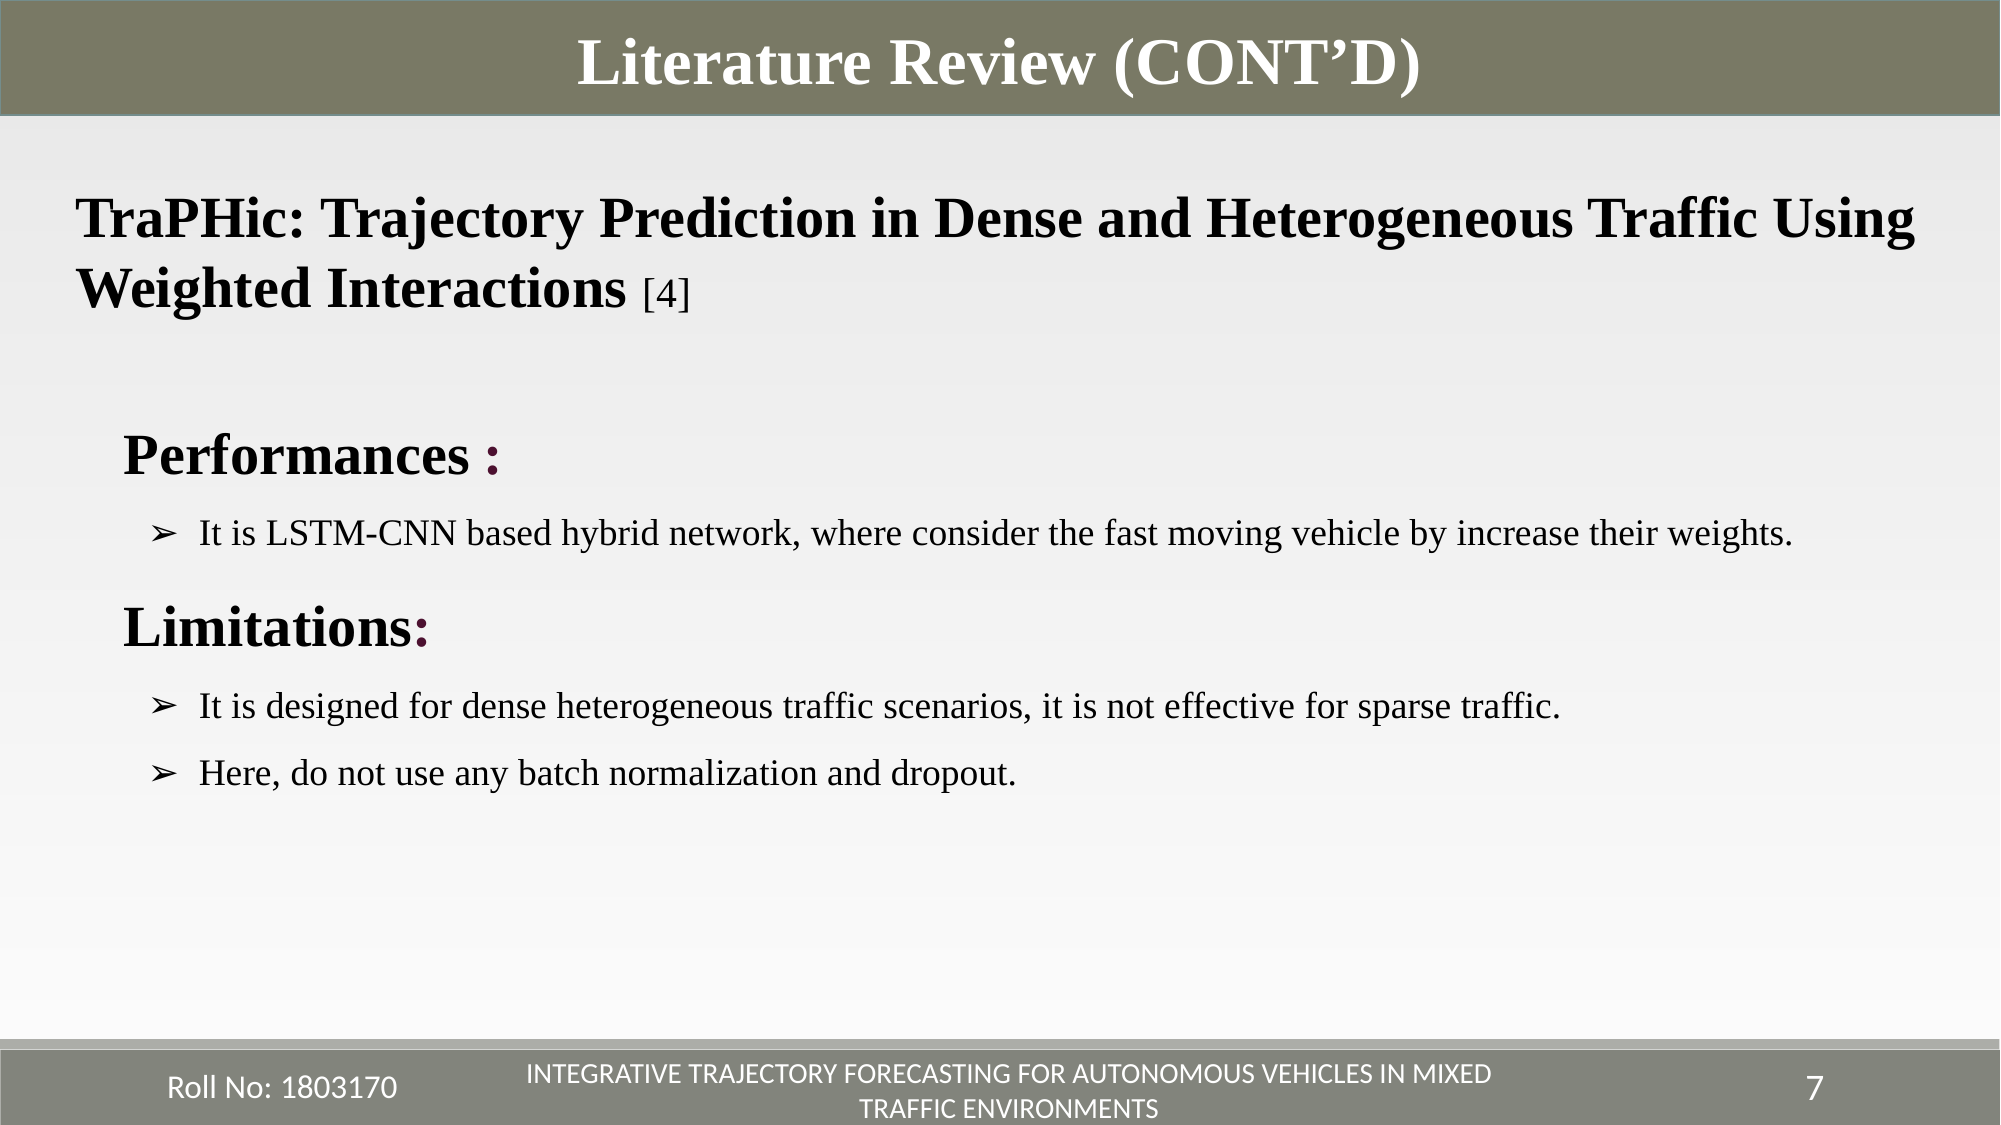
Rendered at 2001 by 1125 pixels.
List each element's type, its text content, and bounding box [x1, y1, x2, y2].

text_box Performances : It is LSTM-CNN based hybrid network, where consider the fast moving vehicle by increase their weights. Limitations: It is designed for dense heterogeneous traffic scenarios, it is not effective for sparse traffic. Here, do not use any batch normalization and dropout. [108, 365, 1892, 809]
slide_number 7 [1624, 1055, 1840, 1116]
text_box Literature Review (CONT’D) [0, 0, 2000, 116]
footer Integrative Trajectory Forecasting for Autonomous Vehicles in Mixed Traffic Environments [507, 1059, 1511, 1120]
text_box TraPHic: Trajectory Prediction in Dense and Heterogeneous Traffic Using Weighted Interactions [4] [60, 171, 1940, 372]
slide_number Roll No: 1803170 [152, 1055, 558, 1116]
